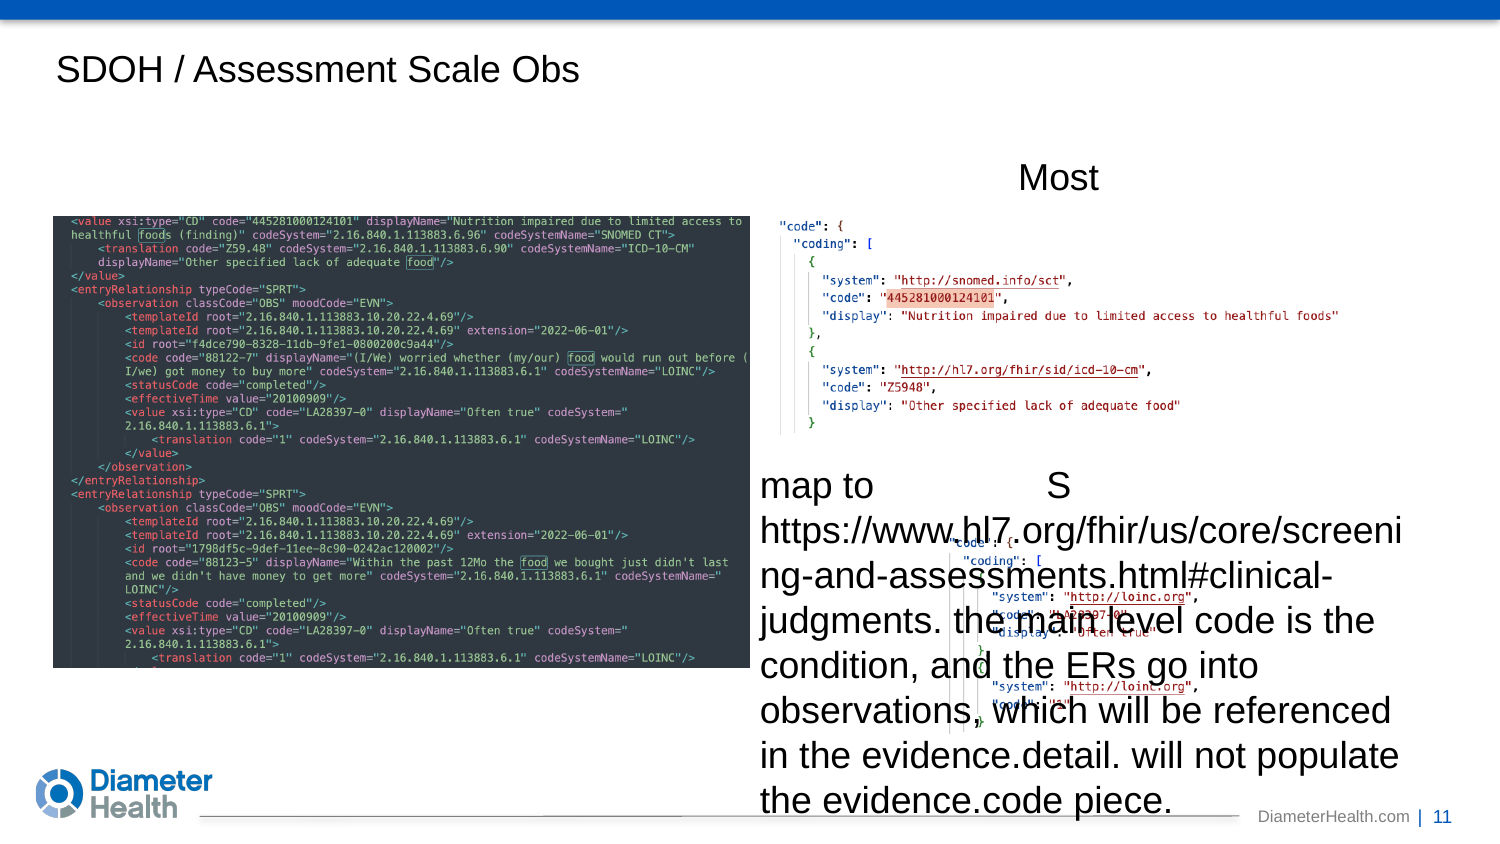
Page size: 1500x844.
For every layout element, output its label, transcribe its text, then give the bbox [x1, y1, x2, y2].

text_box map to https://www.hl7.org/fhir/us/core/screening-and-assessments.html#clinical-judgments. the main level code is the condition, and the ERs go into observations, which will be referenced in the evidence.detail. will not populate the evidence.code piece. [745, 453, 1429, 829]
text_box Most [1003, 145, 1115, 206]
picture [53, 216, 751, 668]
picture [771, 216, 1347, 435]
picture [942, 534, 1213, 734]
text_box SDOH / Assessment Scale Obs [41, 37, 596, 98]
